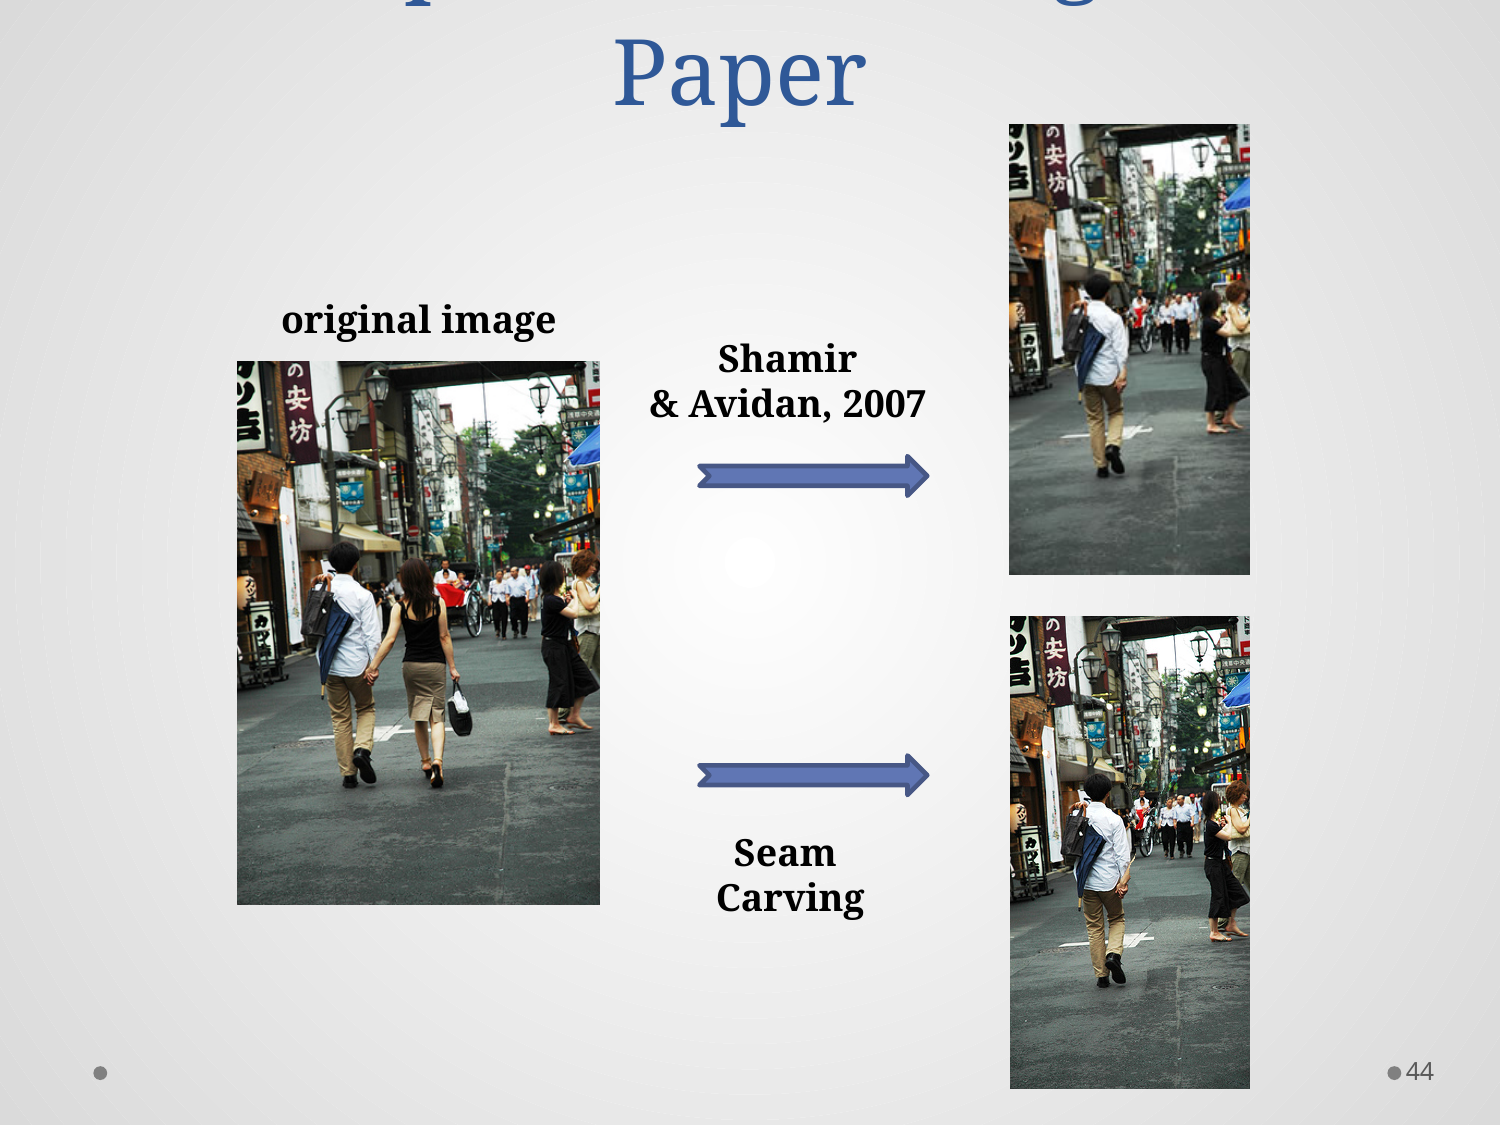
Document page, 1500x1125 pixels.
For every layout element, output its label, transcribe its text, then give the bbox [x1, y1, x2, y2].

picture [237, 361, 600, 905]
text_box [697, 454, 930, 498]
text_box Shamir & Avidan, 2007 [633, 327, 942, 433]
picture [1010, 615, 1250, 1089]
text_box Seam Carving [700, 821, 880, 927]
title Comparisons to Original Paper [64, 0, 1415, 132]
slide_number 44 [1401, 1042, 1494, 1103]
text_box original image [266, 288, 572, 349]
text_box [697, 753, 930, 798]
picture [1009, 124, 1250, 575]
